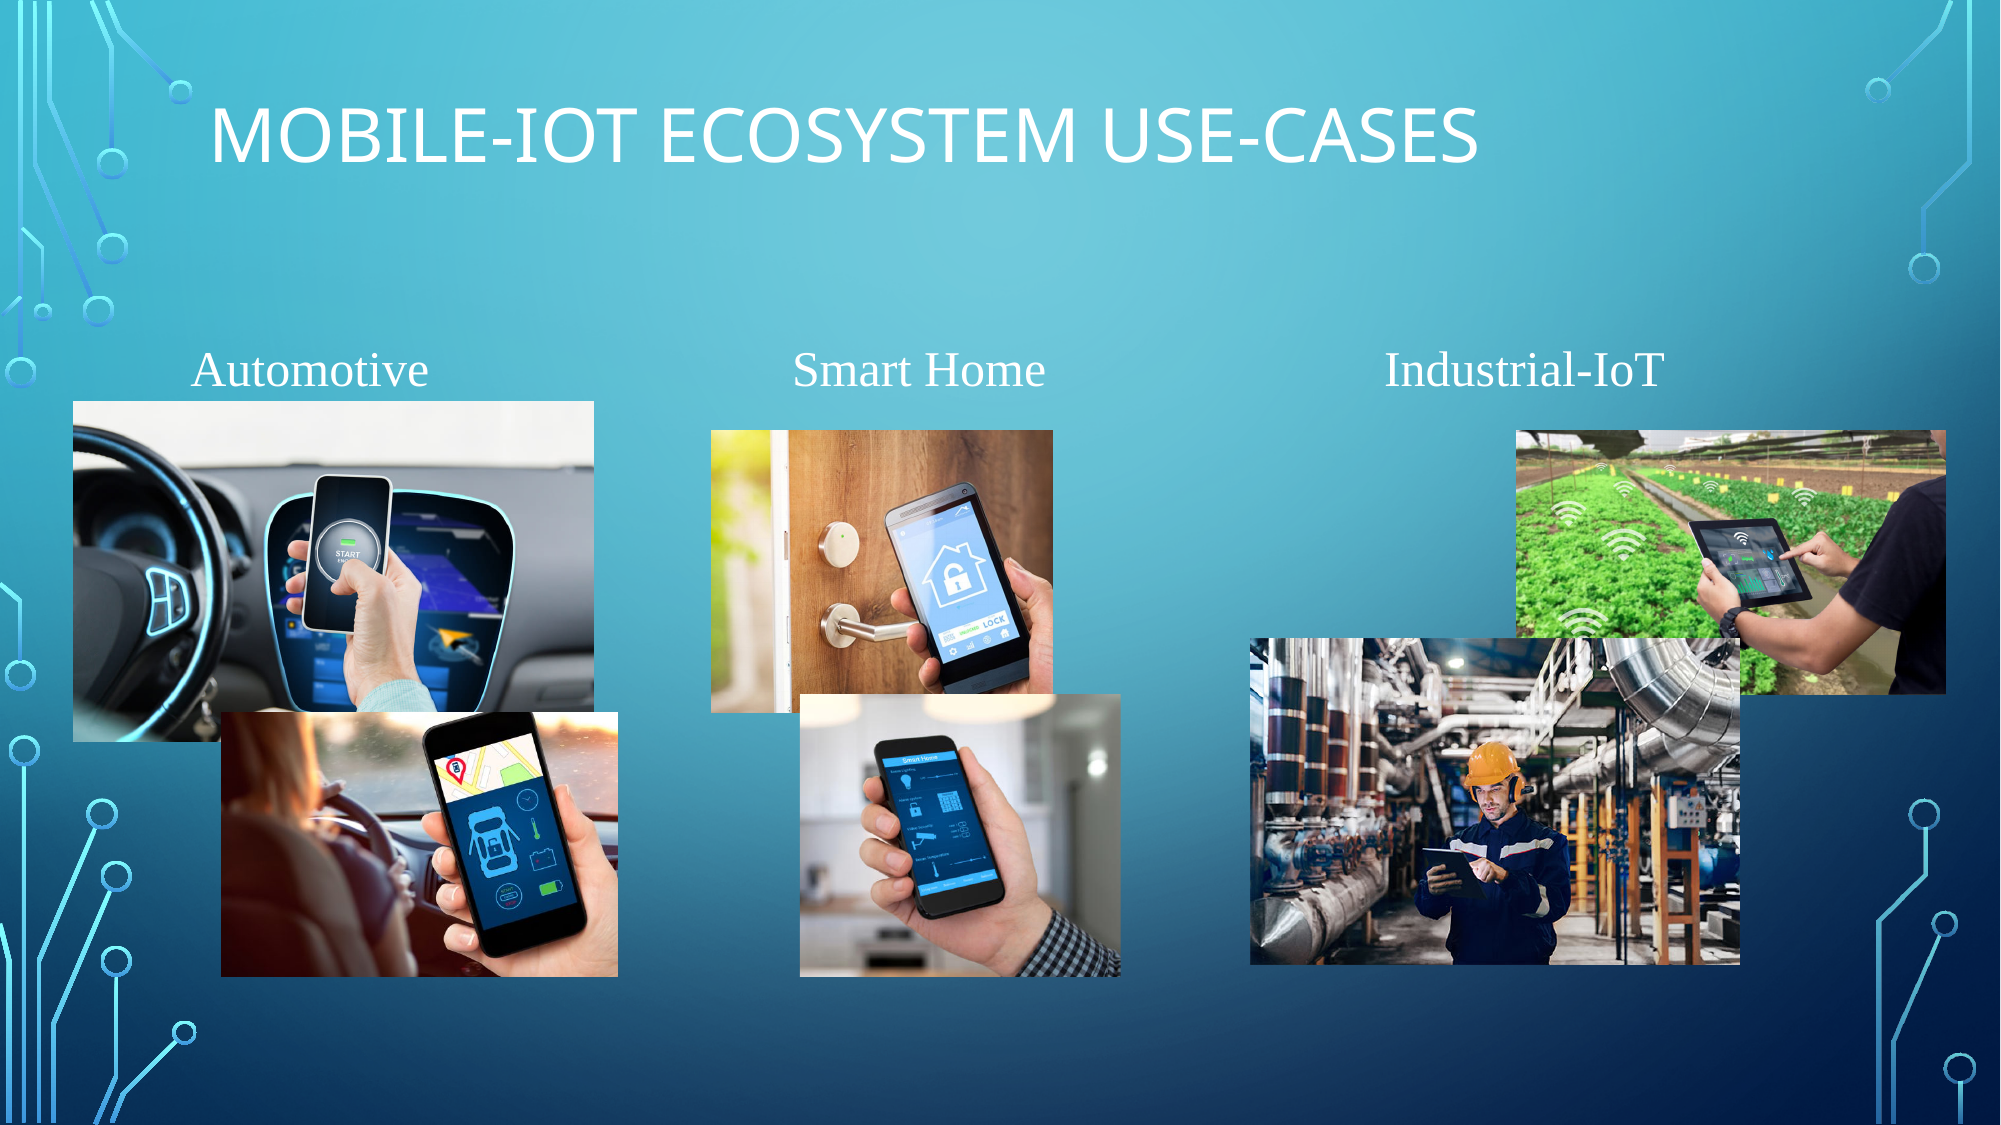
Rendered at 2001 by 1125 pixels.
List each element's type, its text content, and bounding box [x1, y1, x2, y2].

title Mobile-IoT Ecosystem Use-Cases [188, 17, 2000, 199]
list Automotive Smart Home Industrial-IoT [82, 307, 1833, 396]
picture [72, 401, 618, 977]
picture [711, 430, 1121, 977]
picture [1250, 430, 1946, 965]
